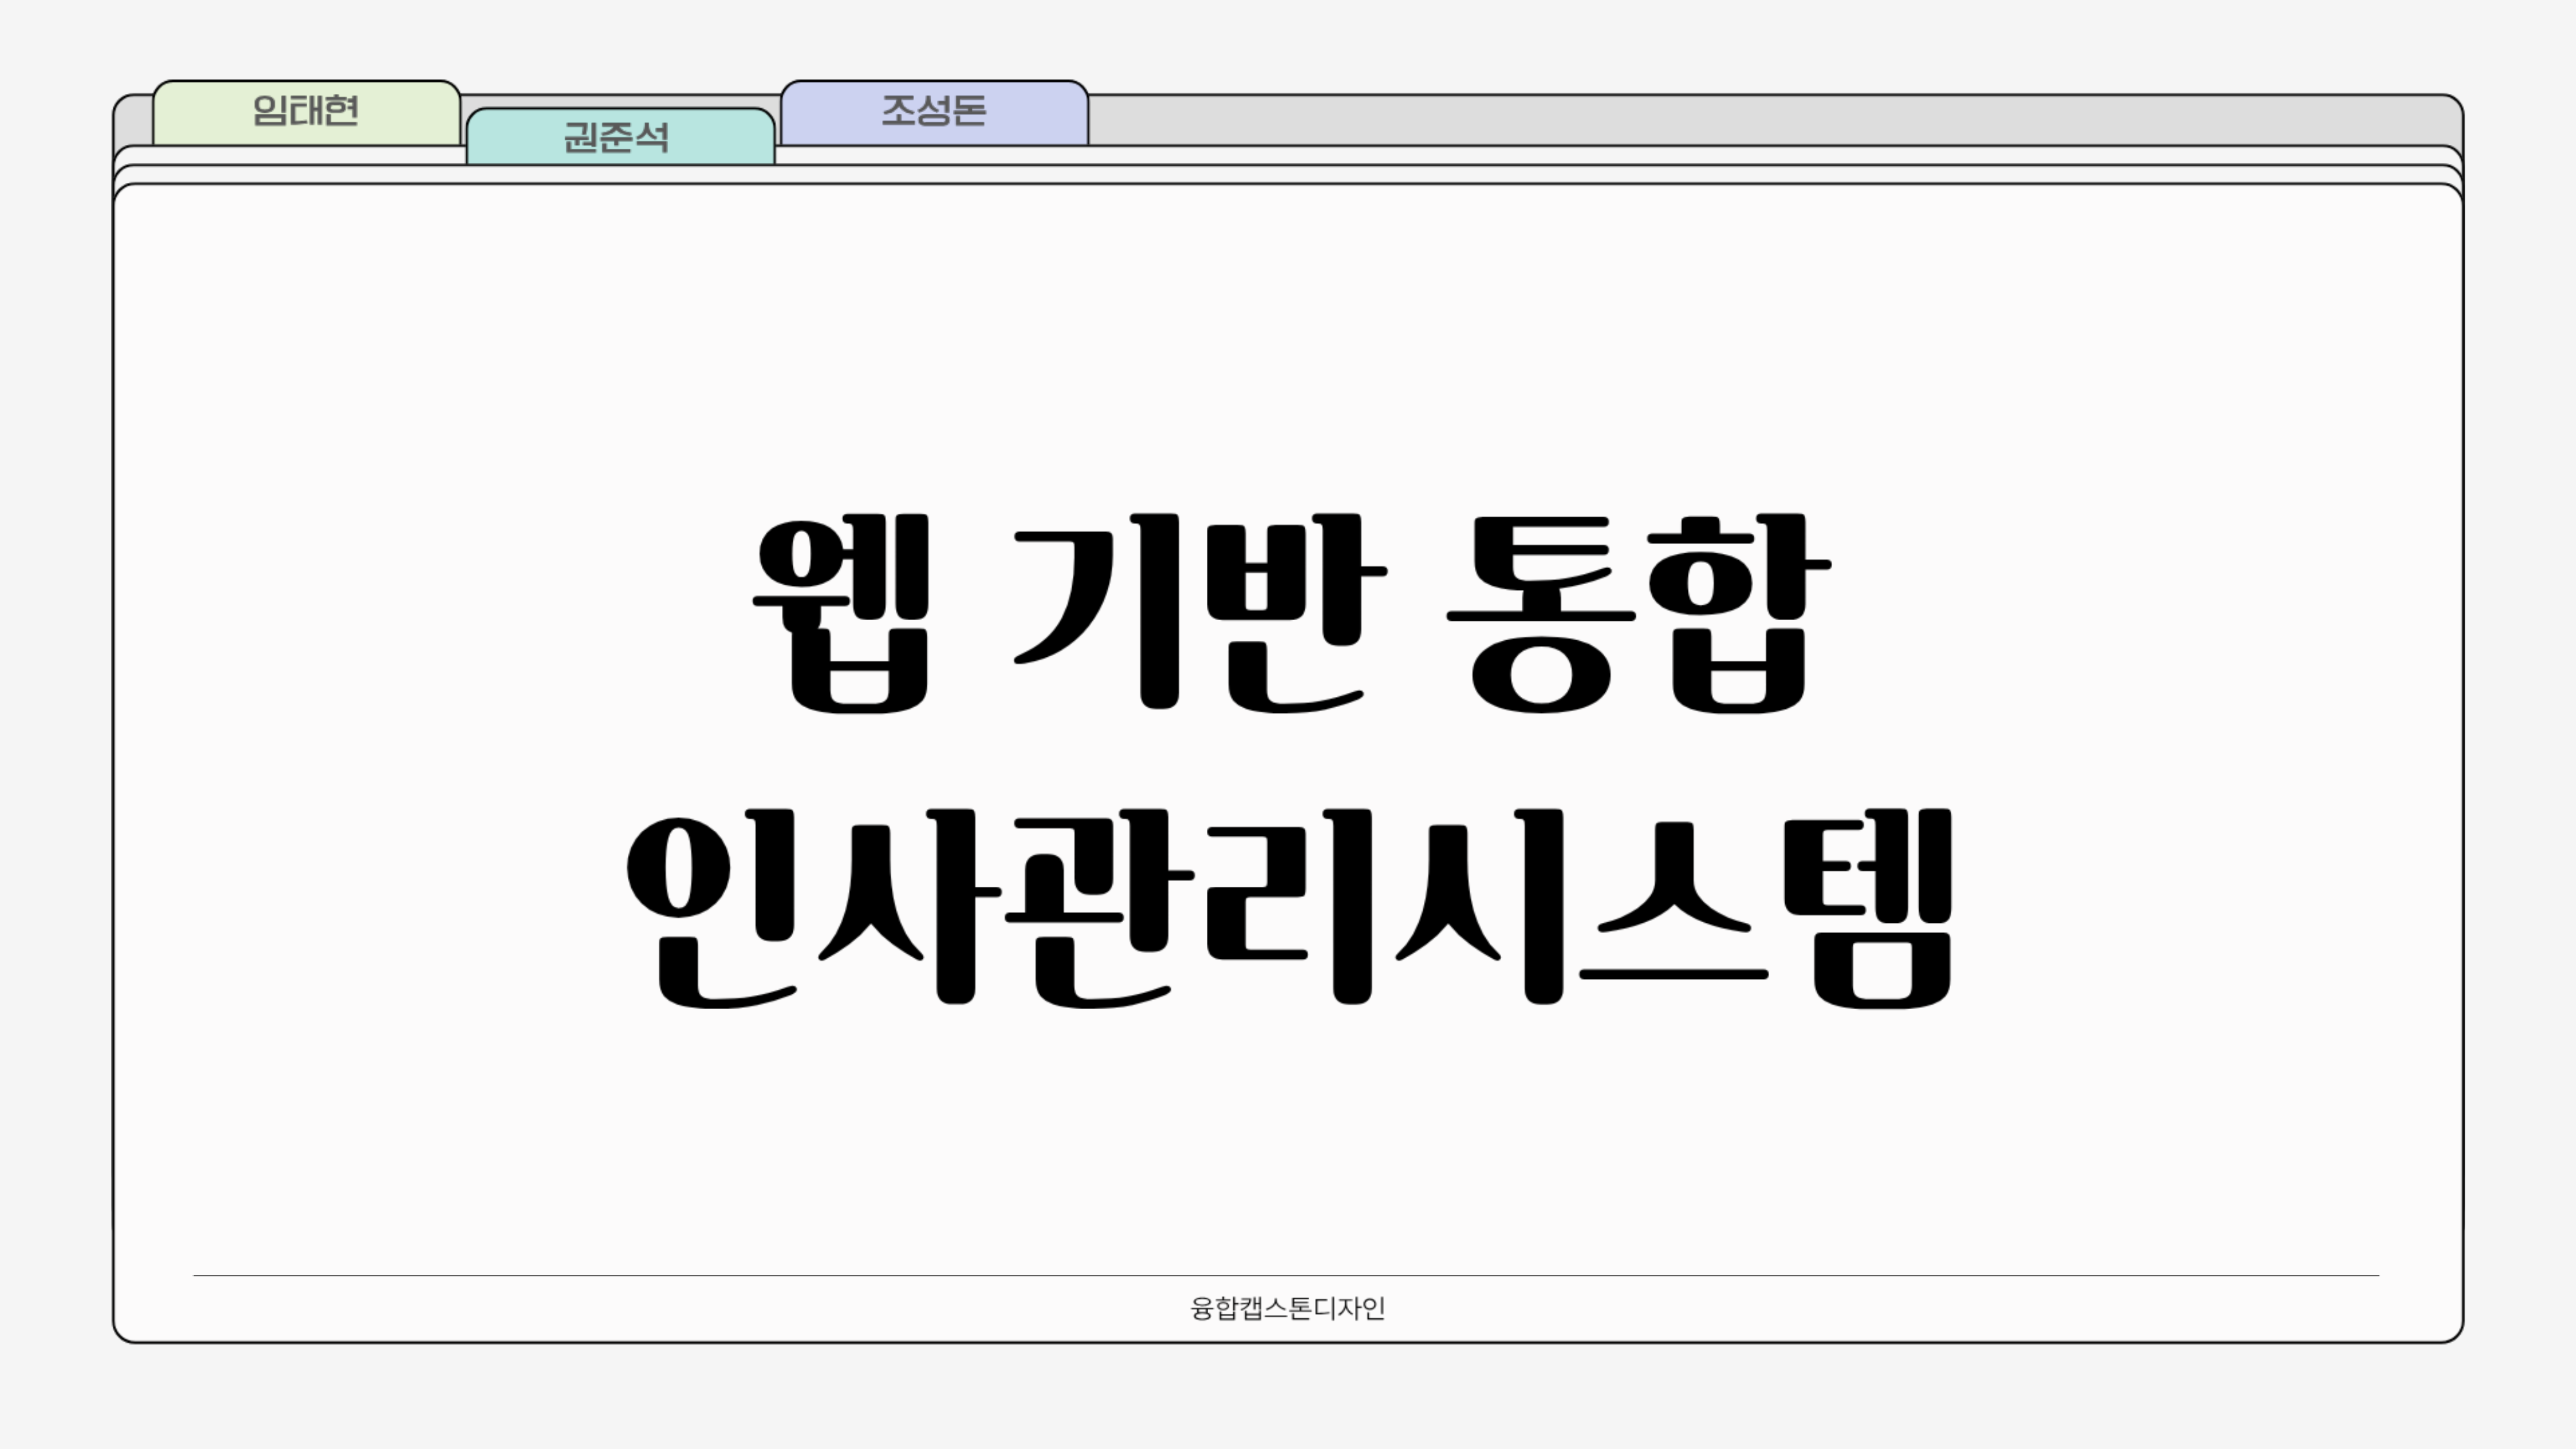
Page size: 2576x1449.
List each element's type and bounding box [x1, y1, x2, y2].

picture [111, 79, 2467, 1346]
